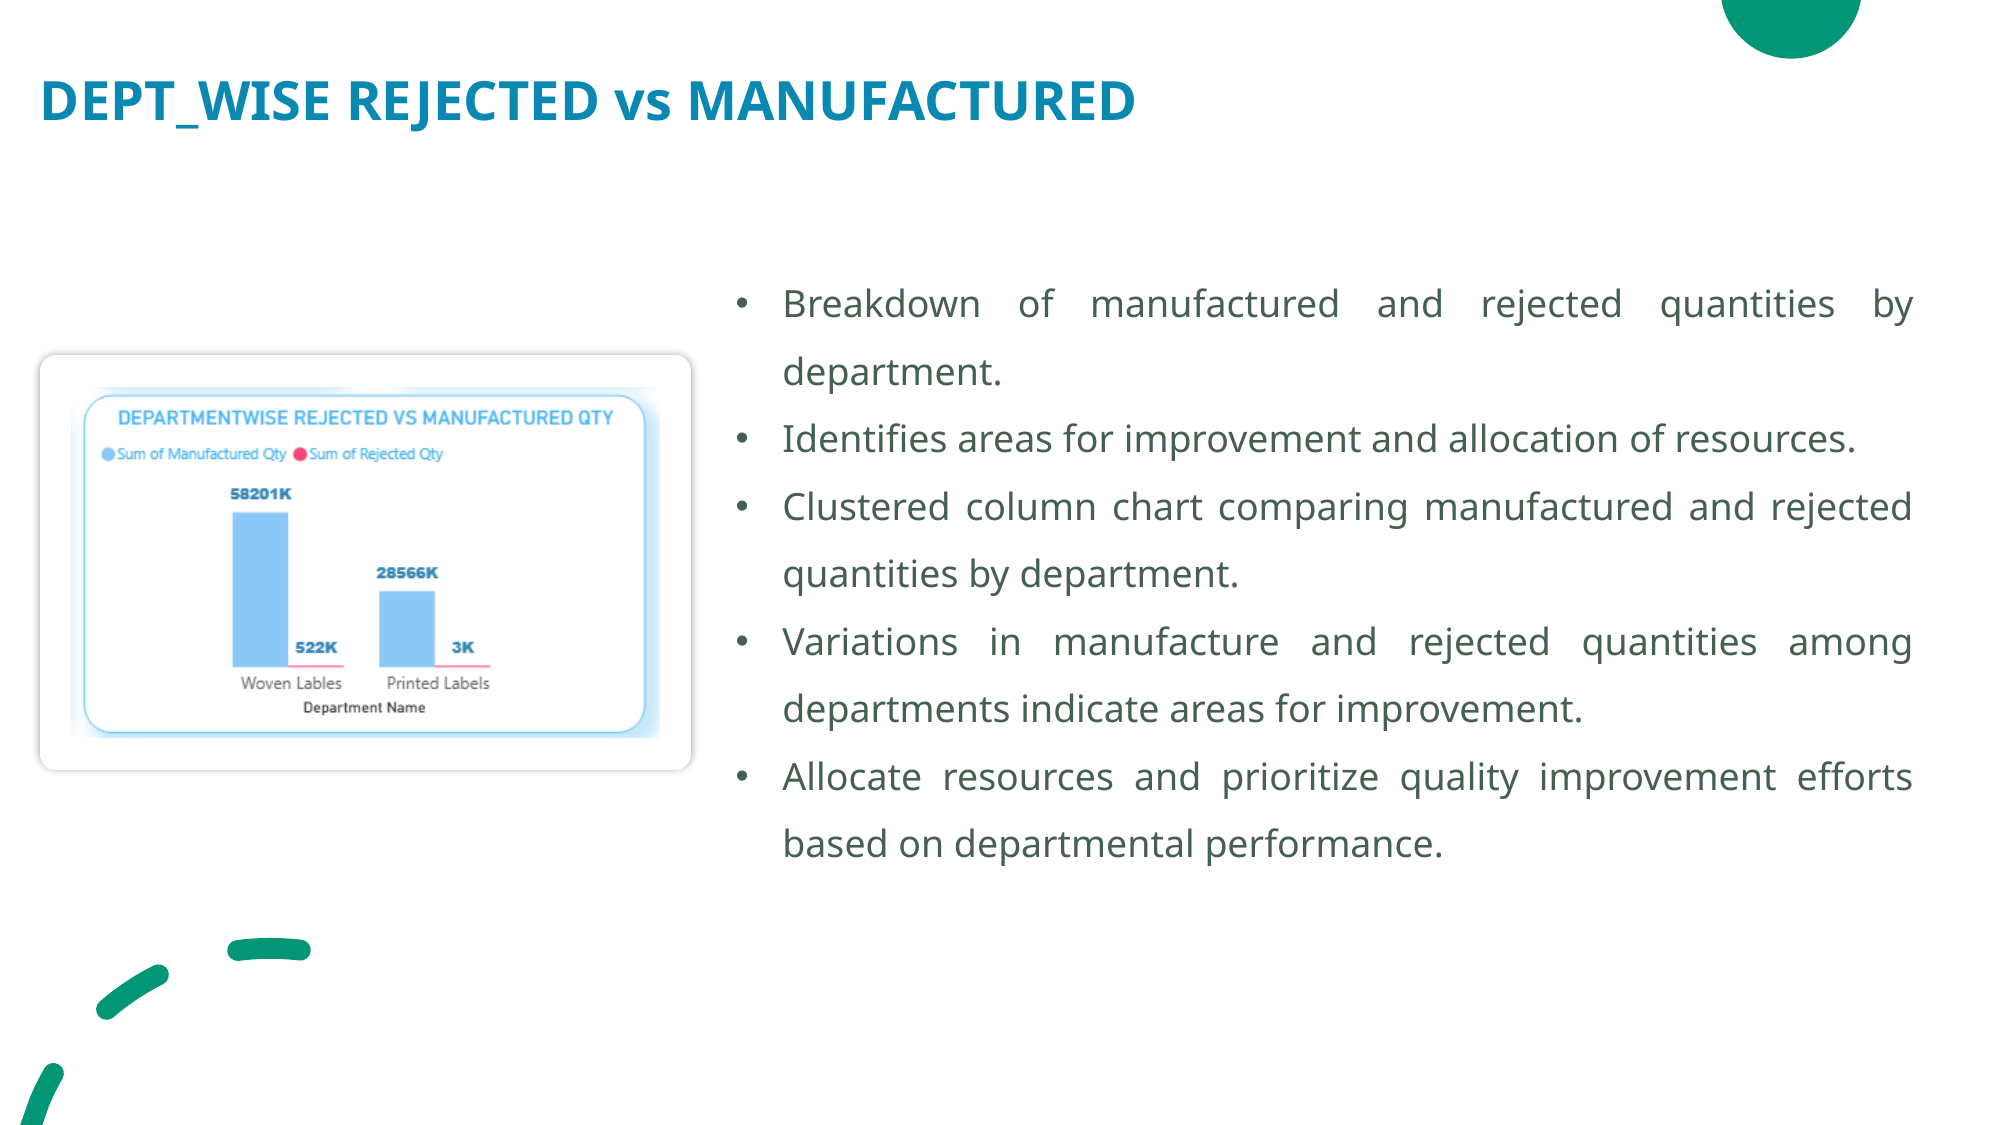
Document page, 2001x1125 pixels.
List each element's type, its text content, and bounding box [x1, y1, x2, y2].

picture [70, 386, 660, 739]
text_box Breakdown of manufactured and rejected quantities by department. Identifies areas for improvement and allocation of resources. Clustered column chart comparing manufactured and rejected quantities by department. Variations in manufacture and rejected quantities among departments indicate areas for improvement. Allocate resources and prioritize quality improvement efforts based on departmental performance. [720, 250, 1929, 1031]
text_box DEPT_WISE REJECTED vs MANUFACTURED [11, 26, 1776, 139]
